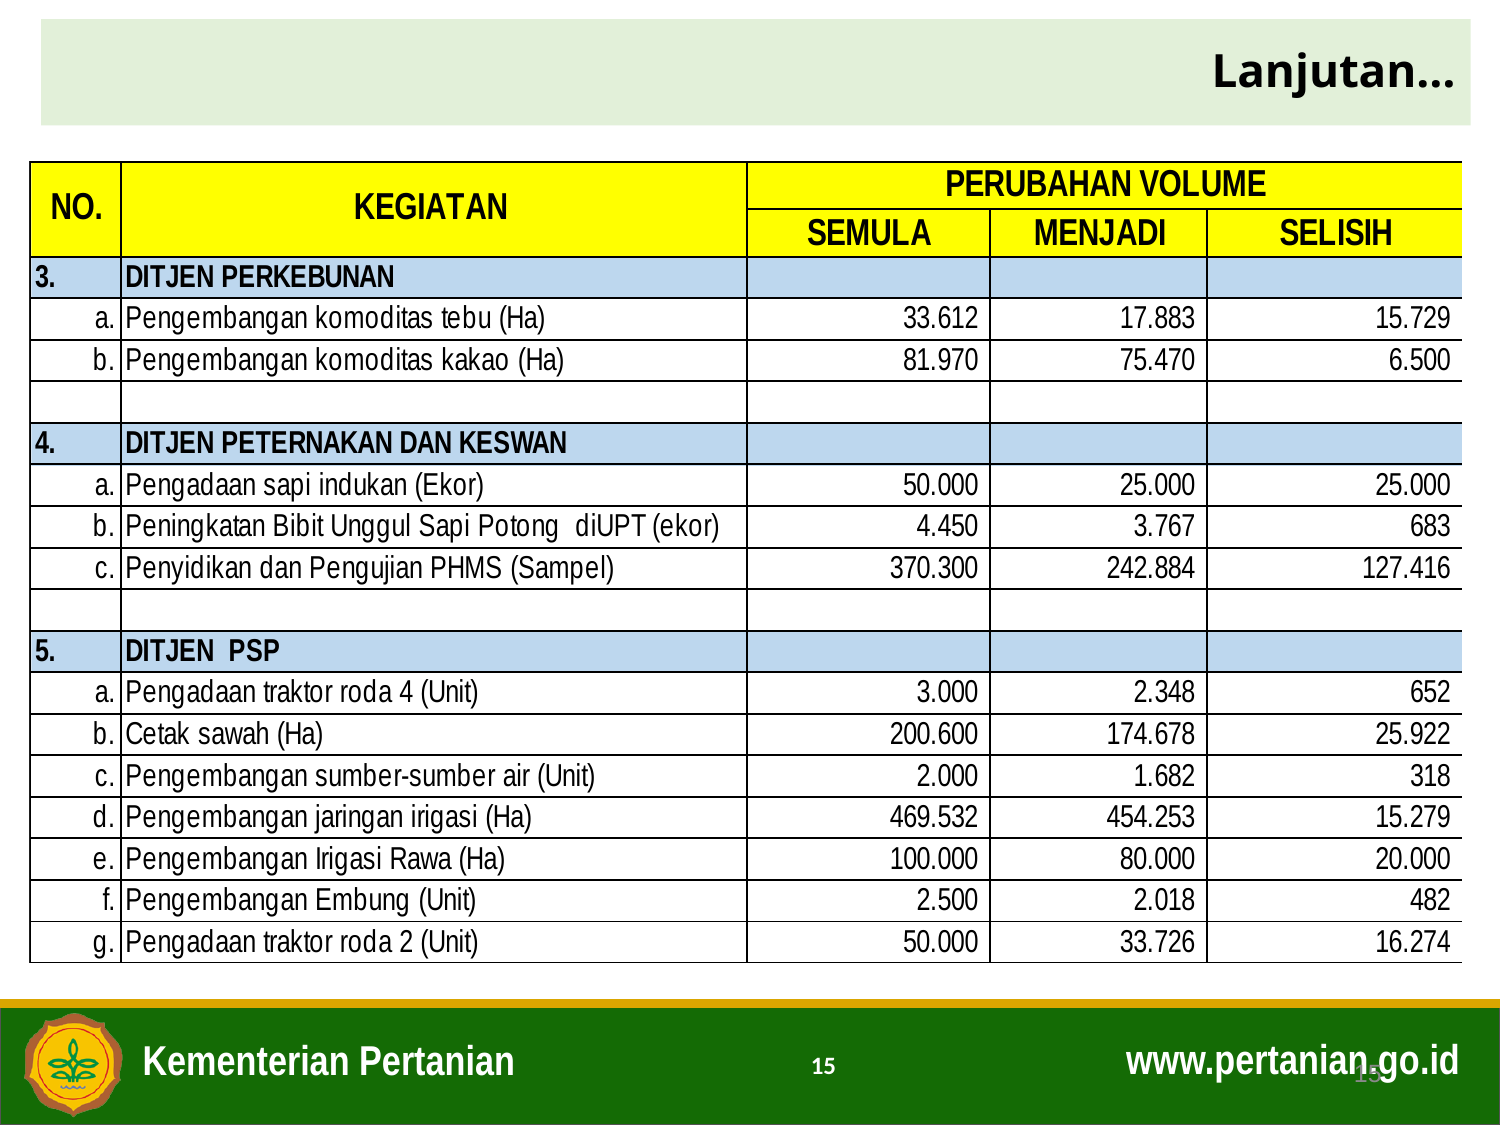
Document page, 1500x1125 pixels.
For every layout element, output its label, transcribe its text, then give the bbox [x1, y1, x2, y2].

title Lanjutan… [41, 19, 1471, 126]
picture [15, 1008, 128, 1124]
text_box 15 [513, 1034, 852, 1095]
slide_number 15 [1059, 1042, 1397, 1103]
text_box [29, 160, 1464, 965]
